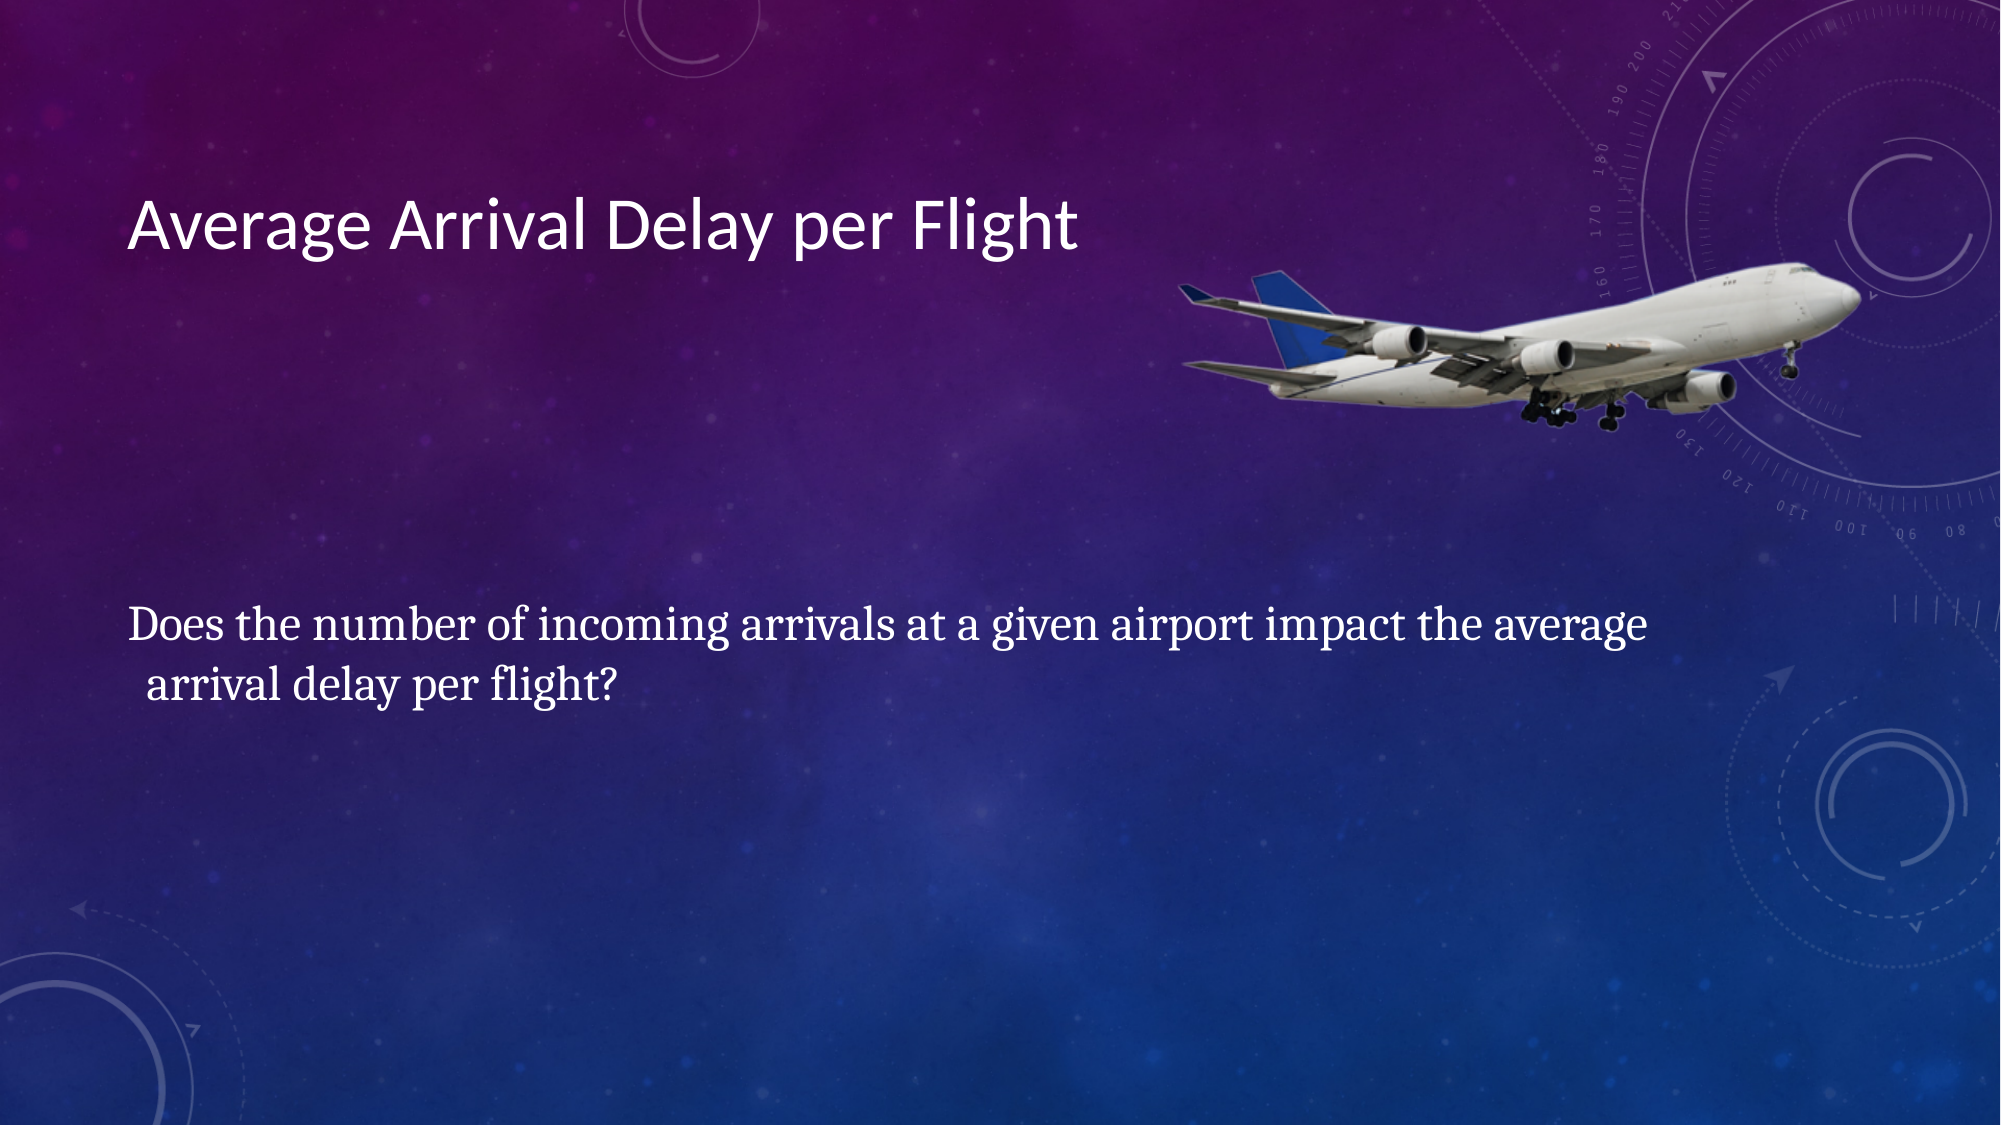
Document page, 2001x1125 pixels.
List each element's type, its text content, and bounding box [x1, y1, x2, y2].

title Average Arrival Delay per Flight [112, 99, 1166, 339]
list Does the number of incoming arrivals at a given airport impact the average arrival delay per flight? [112, 351, 1775, 950]
picture [0, 0, 2001, 1125]
